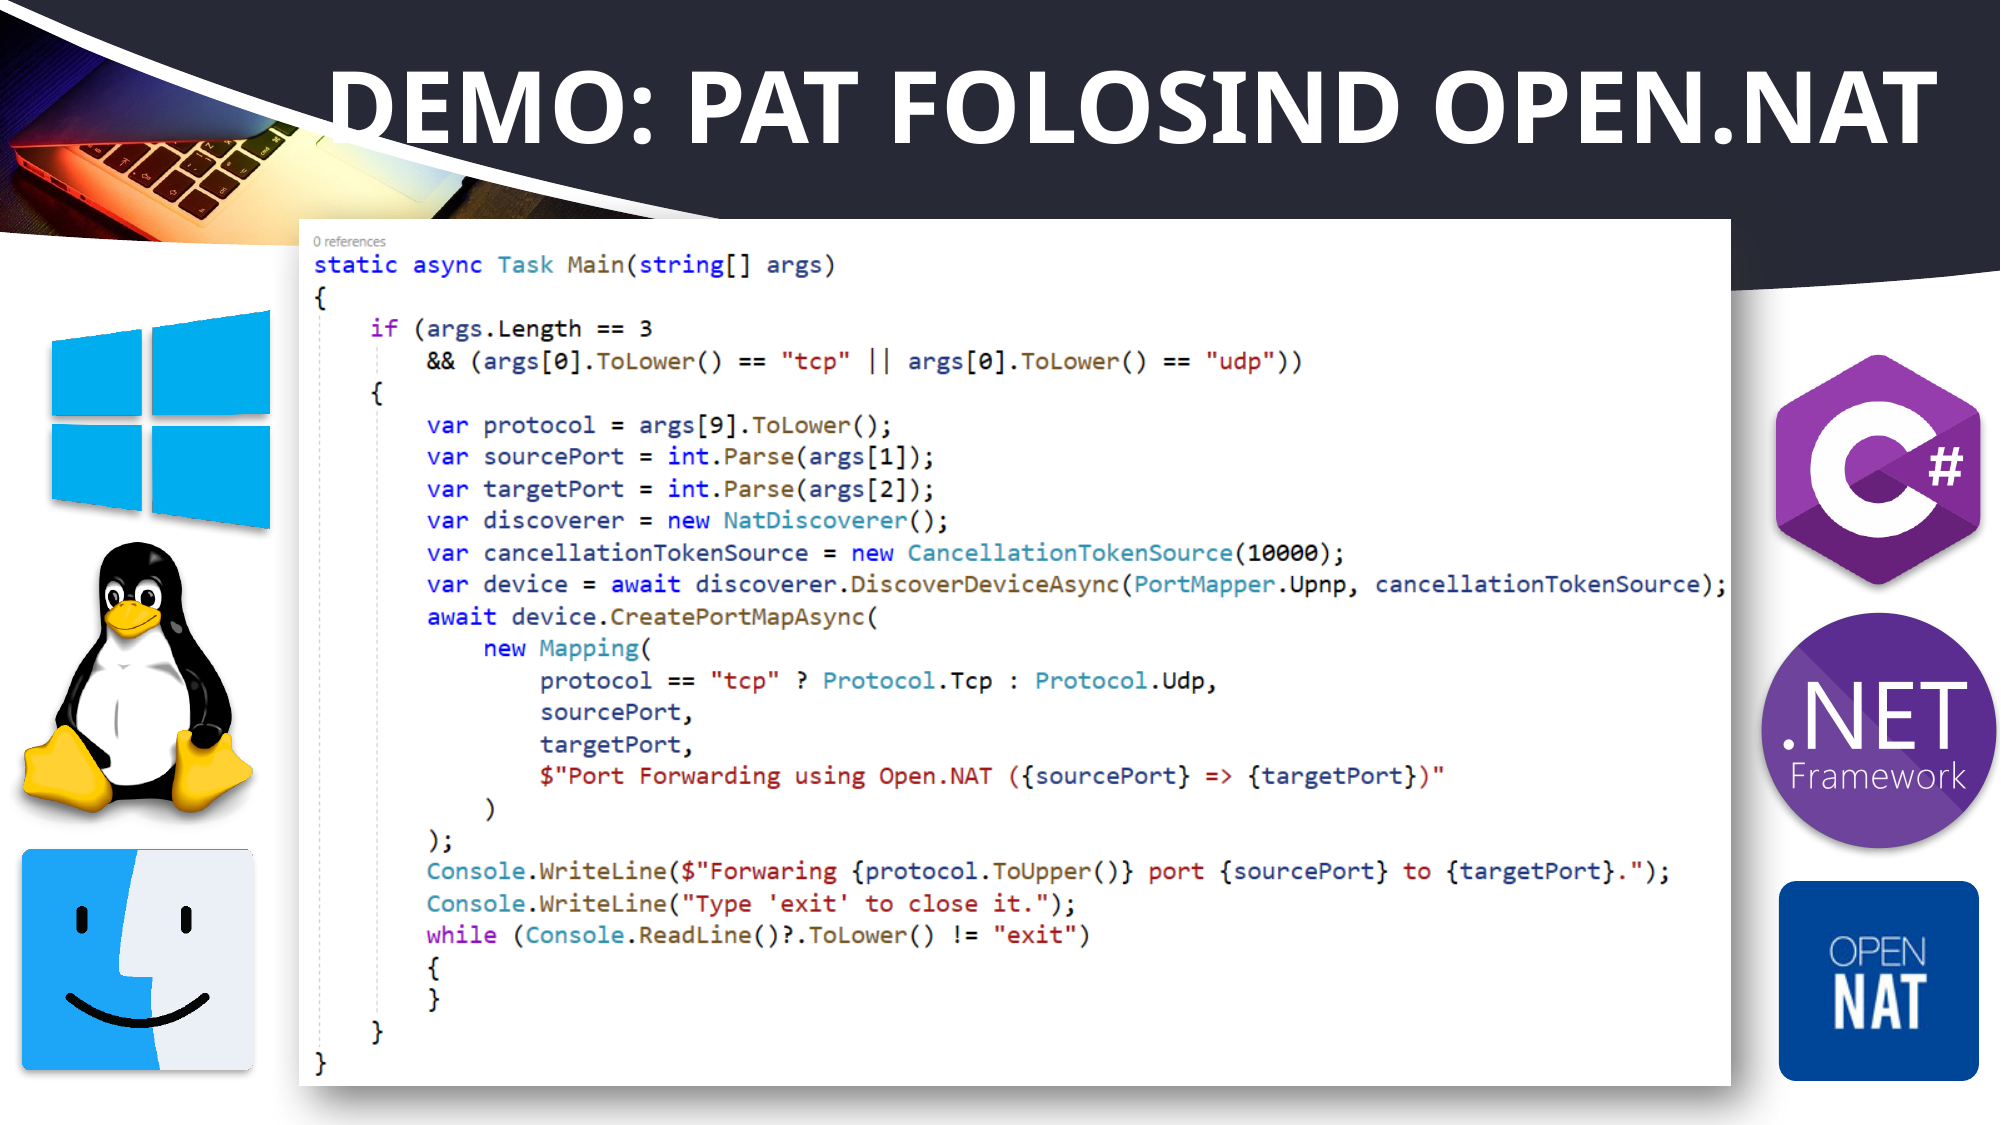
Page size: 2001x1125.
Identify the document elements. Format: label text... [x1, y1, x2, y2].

picture [22, 849, 253, 1070]
picture [1778, 881, 1979, 1082]
picture [0, 9, 2000, 1086]
picture [9, 310, 270, 826]
title Demo: PAT folosind Open.NAT [137, 2, 2000, 220]
